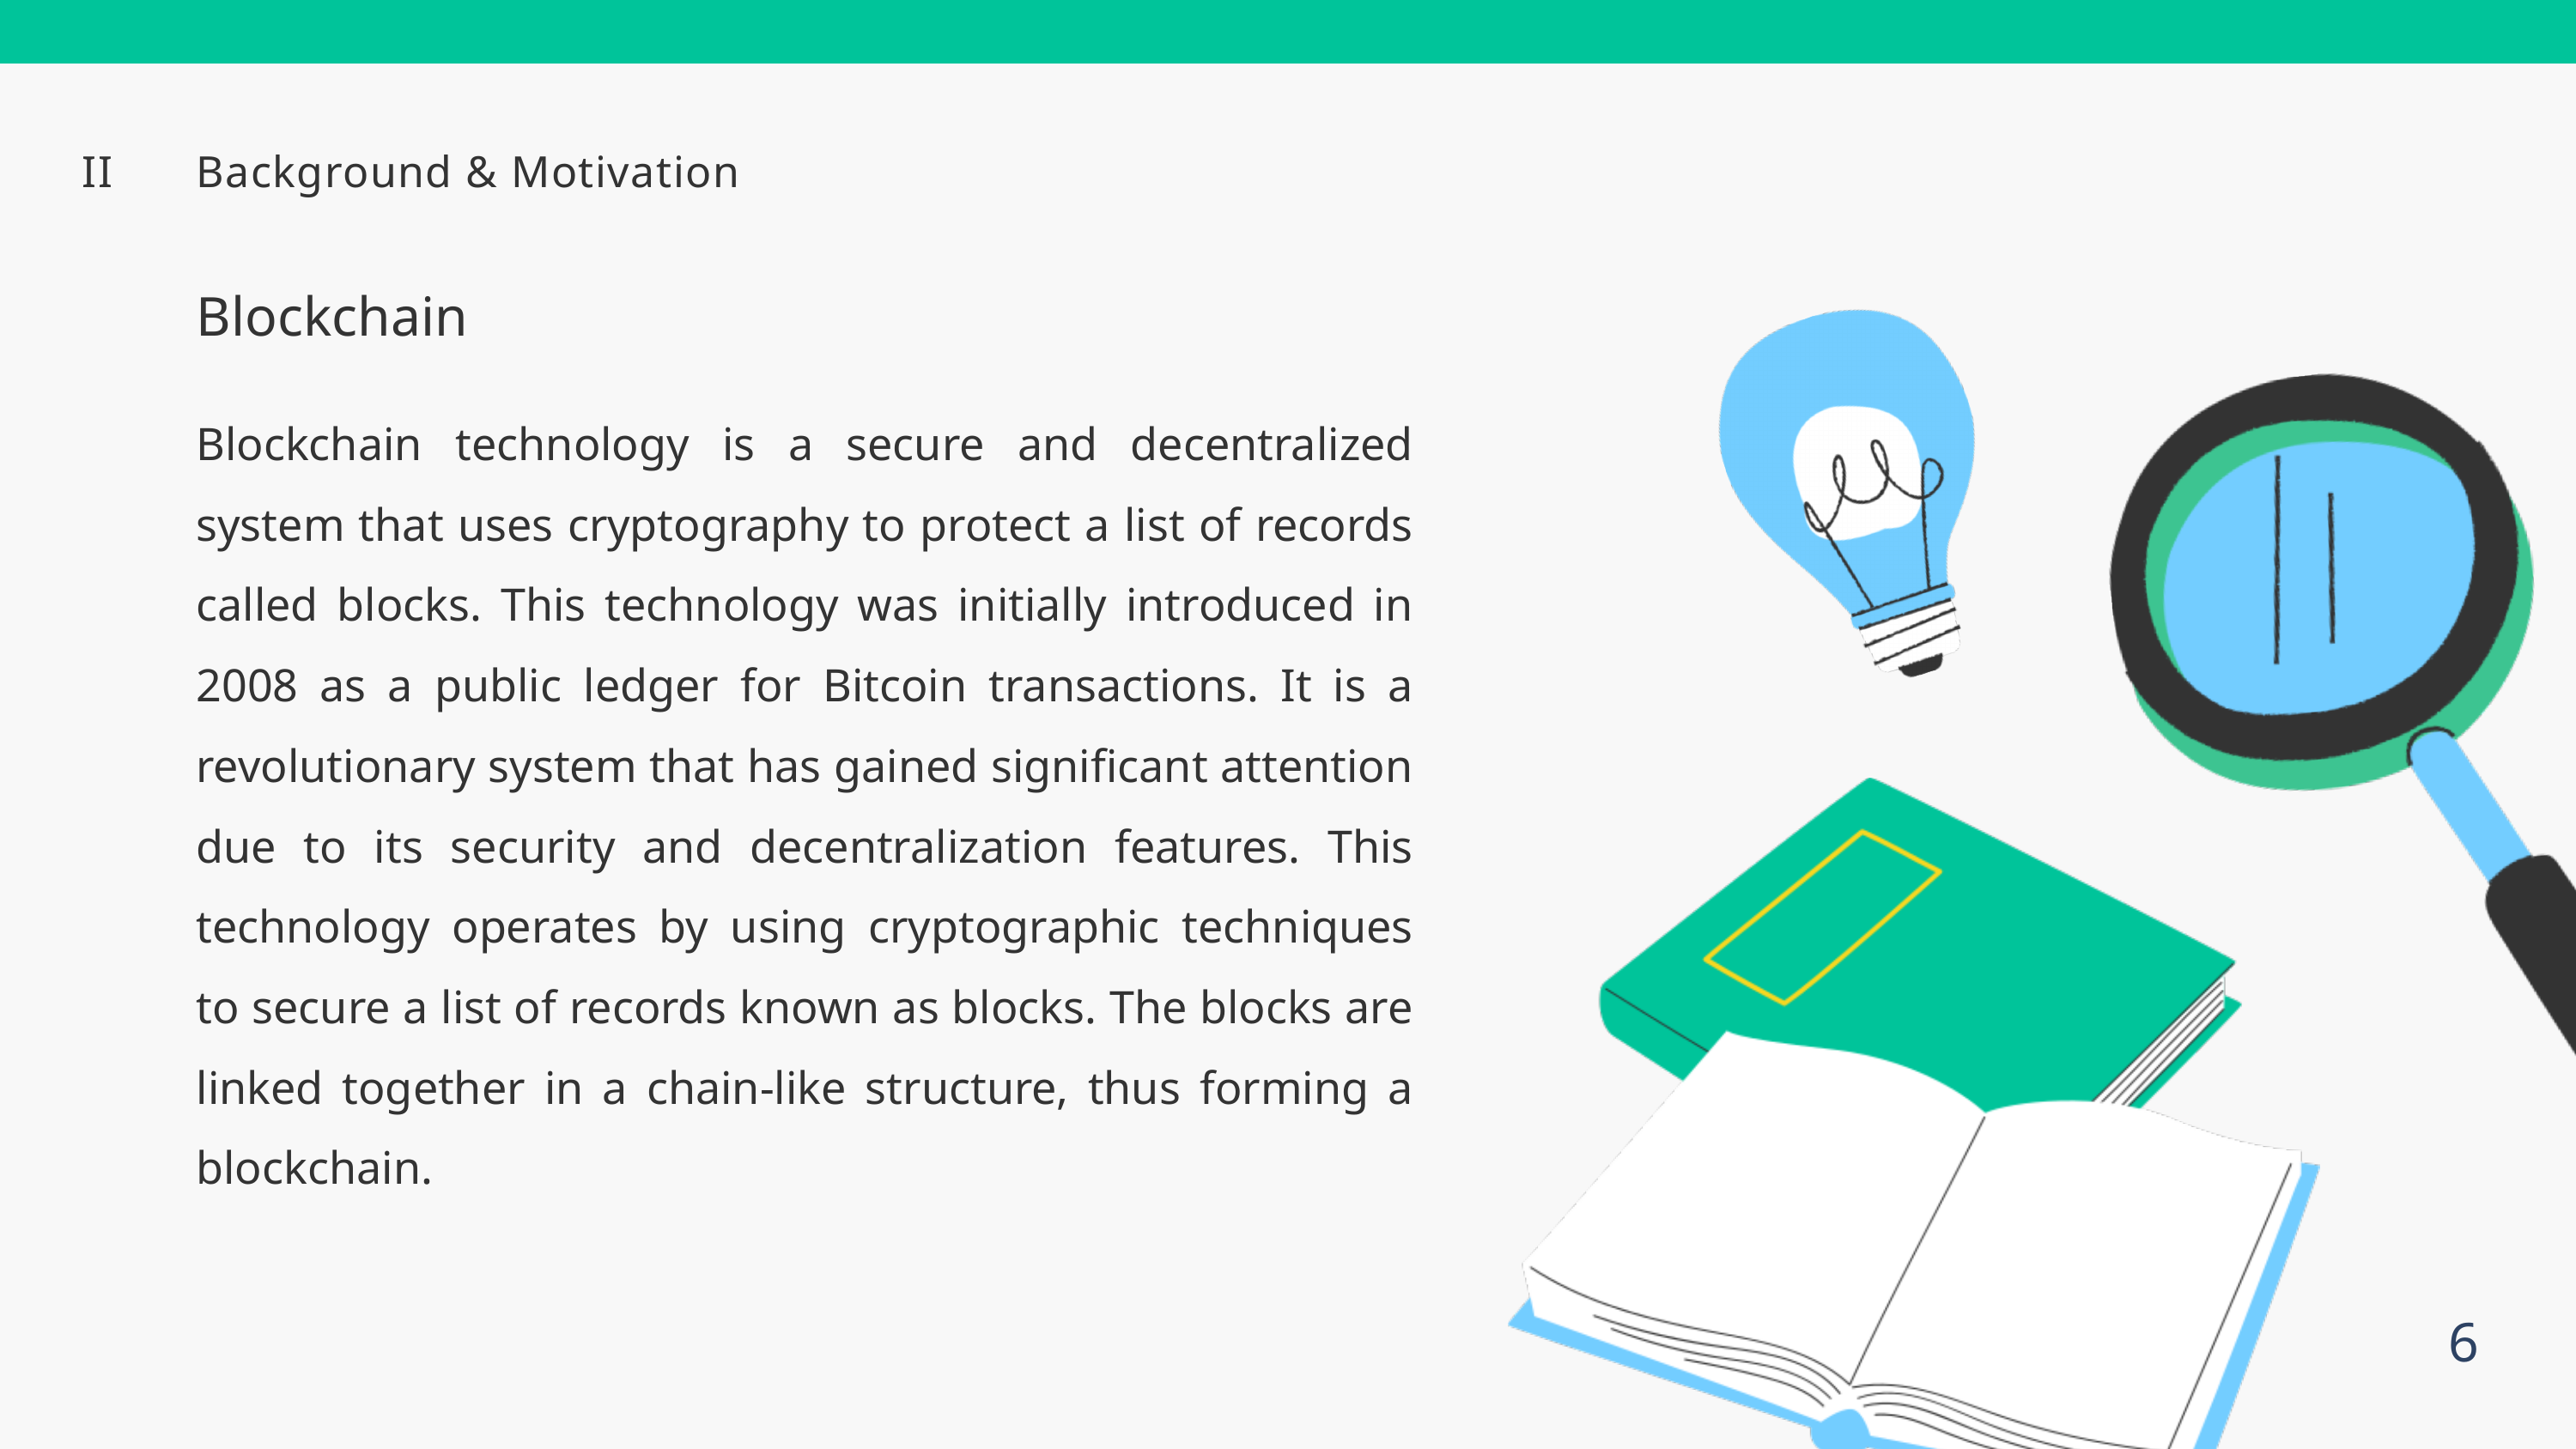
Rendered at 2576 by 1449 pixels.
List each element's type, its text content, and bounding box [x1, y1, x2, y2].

text_box 6 [2383, 1286, 2480, 1373]
text_box II [59, 144, 136, 197]
picture [1507, 346, 2576, 1449]
text_box Blockchain technology is a secure and decentralized system that uses cryptography to protect a list of records called blocks. This technology was initially introduced in 2008 as a public ledger for Bitcoin transactions. It is a revolutionary system that has gained significant attention due to its security and decentralization features. This technology operates by using cryptographic techniques to secure a list of records known as blocks. The blocks are linked together in a chain-like structure, thus forming a blockchain. [196, 389, 1414, 1194]
picture [1689, 279, 2043, 712]
text_box Background & Motivation [196, 144, 1689, 197]
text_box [0, 0, 2576, 64]
text_box Blockchain [196, 261, 761, 348]
